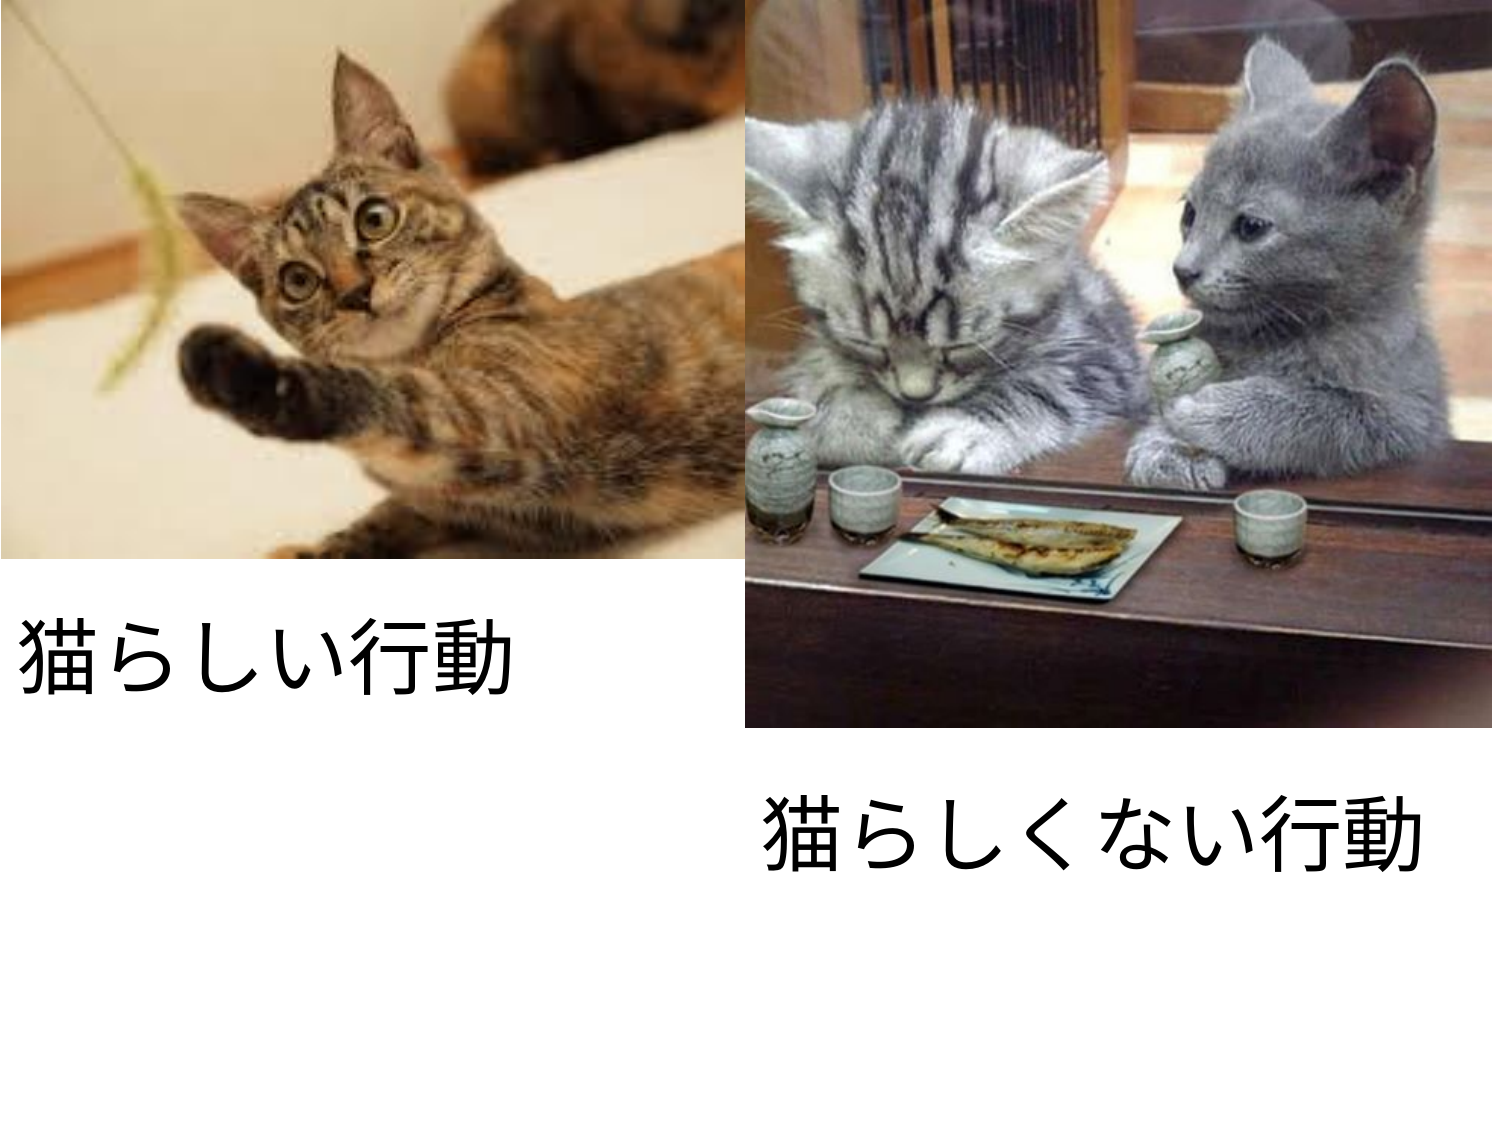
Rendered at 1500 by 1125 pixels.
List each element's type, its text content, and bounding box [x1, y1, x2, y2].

picture [1, 0, 745, 559]
text_box 猫らしくない行動 [745, 775, 1471, 890]
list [745, 0, 1492, 728]
text_box 猫らしい行動 [1, 597, 715, 713]
